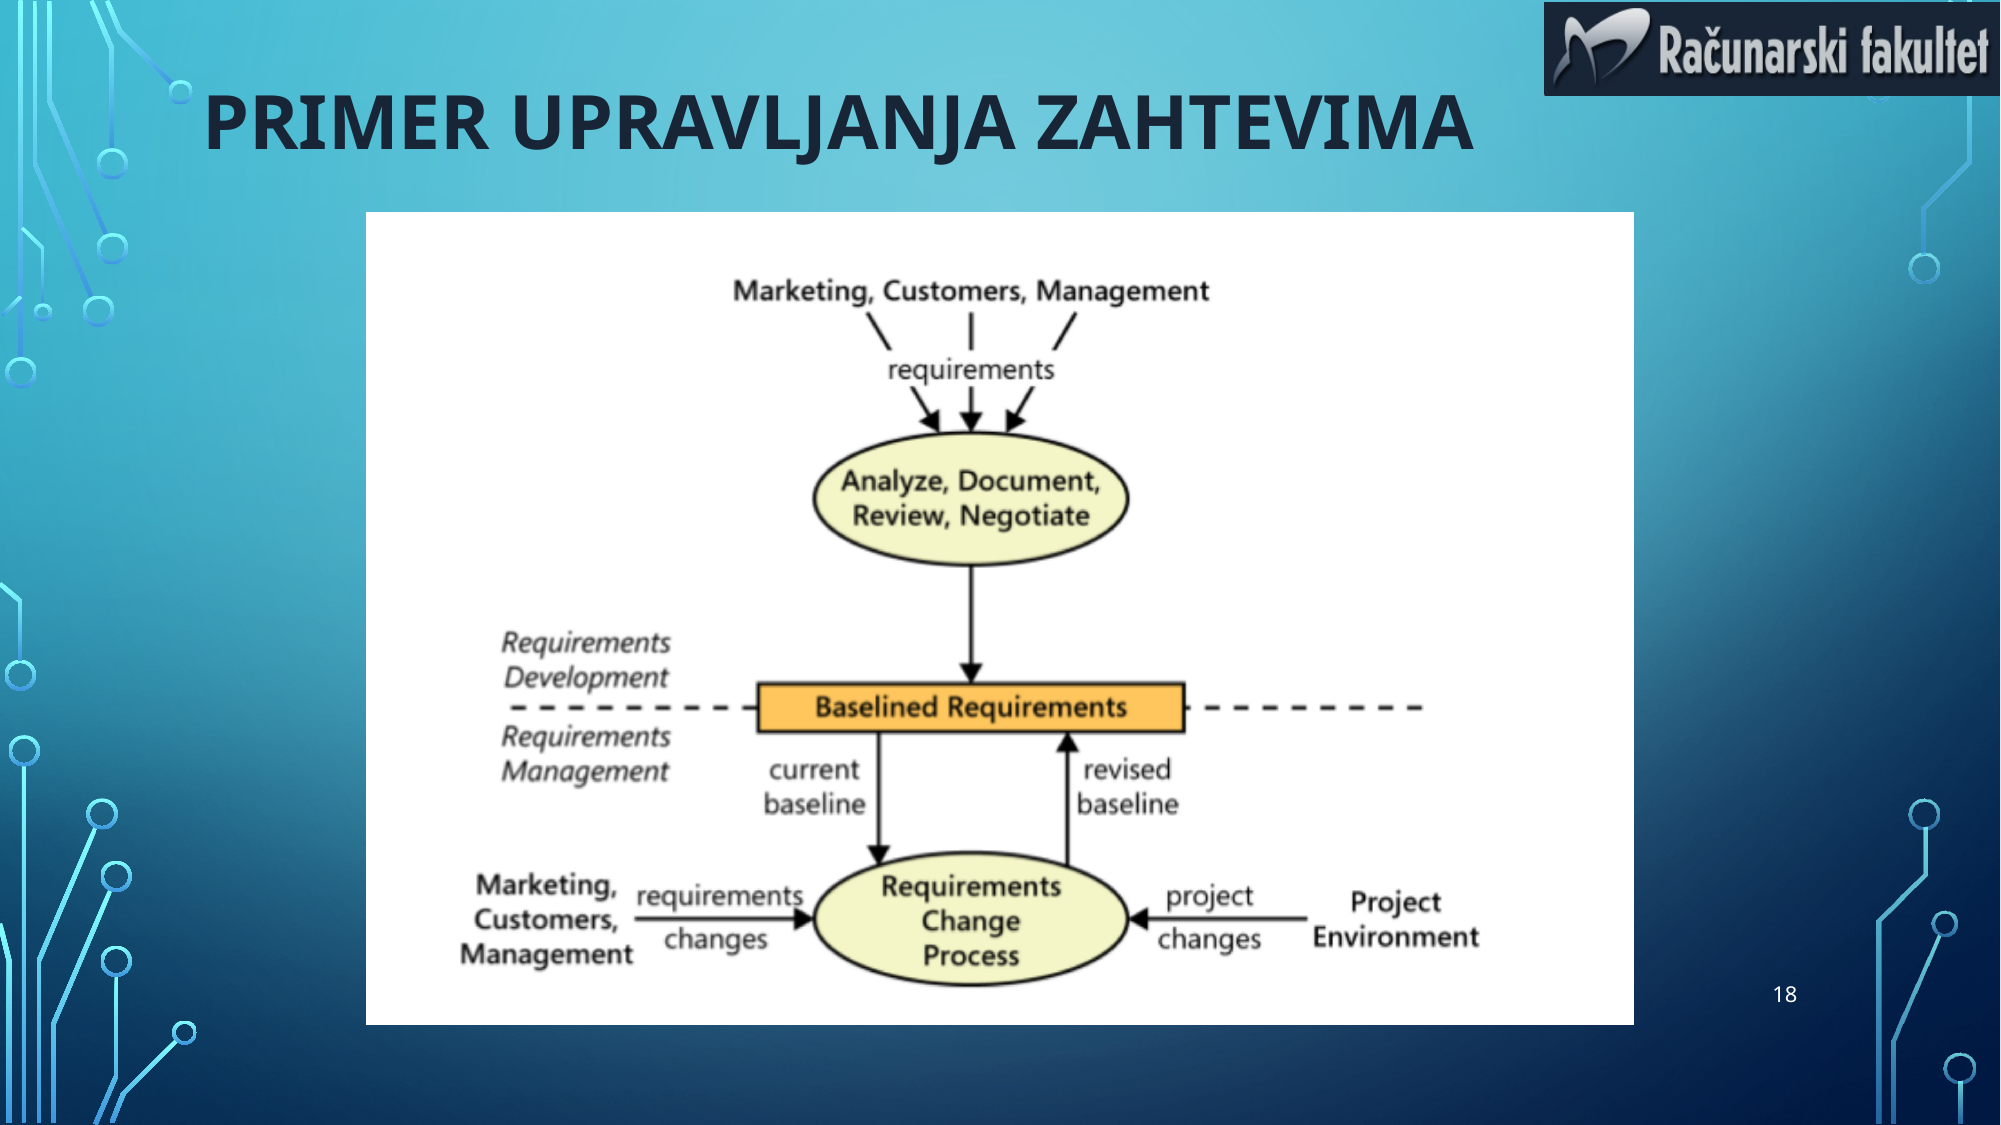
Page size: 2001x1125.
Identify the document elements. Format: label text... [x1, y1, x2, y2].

picture [1544, 2, 2000, 96]
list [365, 212, 1634, 1026]
slide_number 18 [1685, 965, 1813, 1025]
title Primer upravljanja zahtevima [187, 3, 1813, 247]
